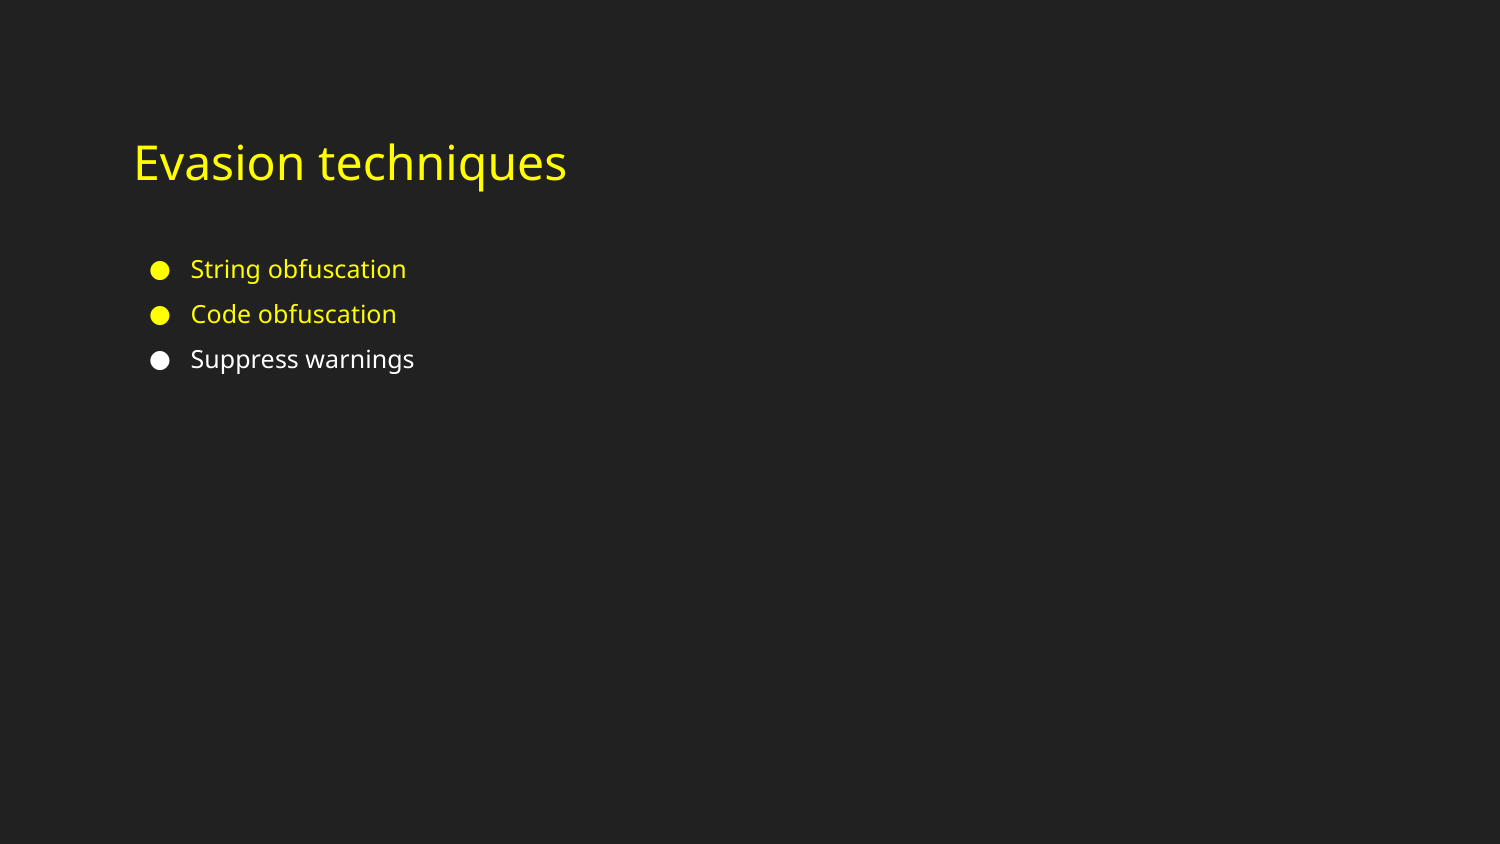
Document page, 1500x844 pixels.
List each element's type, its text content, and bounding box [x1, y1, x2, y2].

title Evasion techniques String obfuscation Code obfuscation Suppress warnings [118, 116, 1380, 390]
